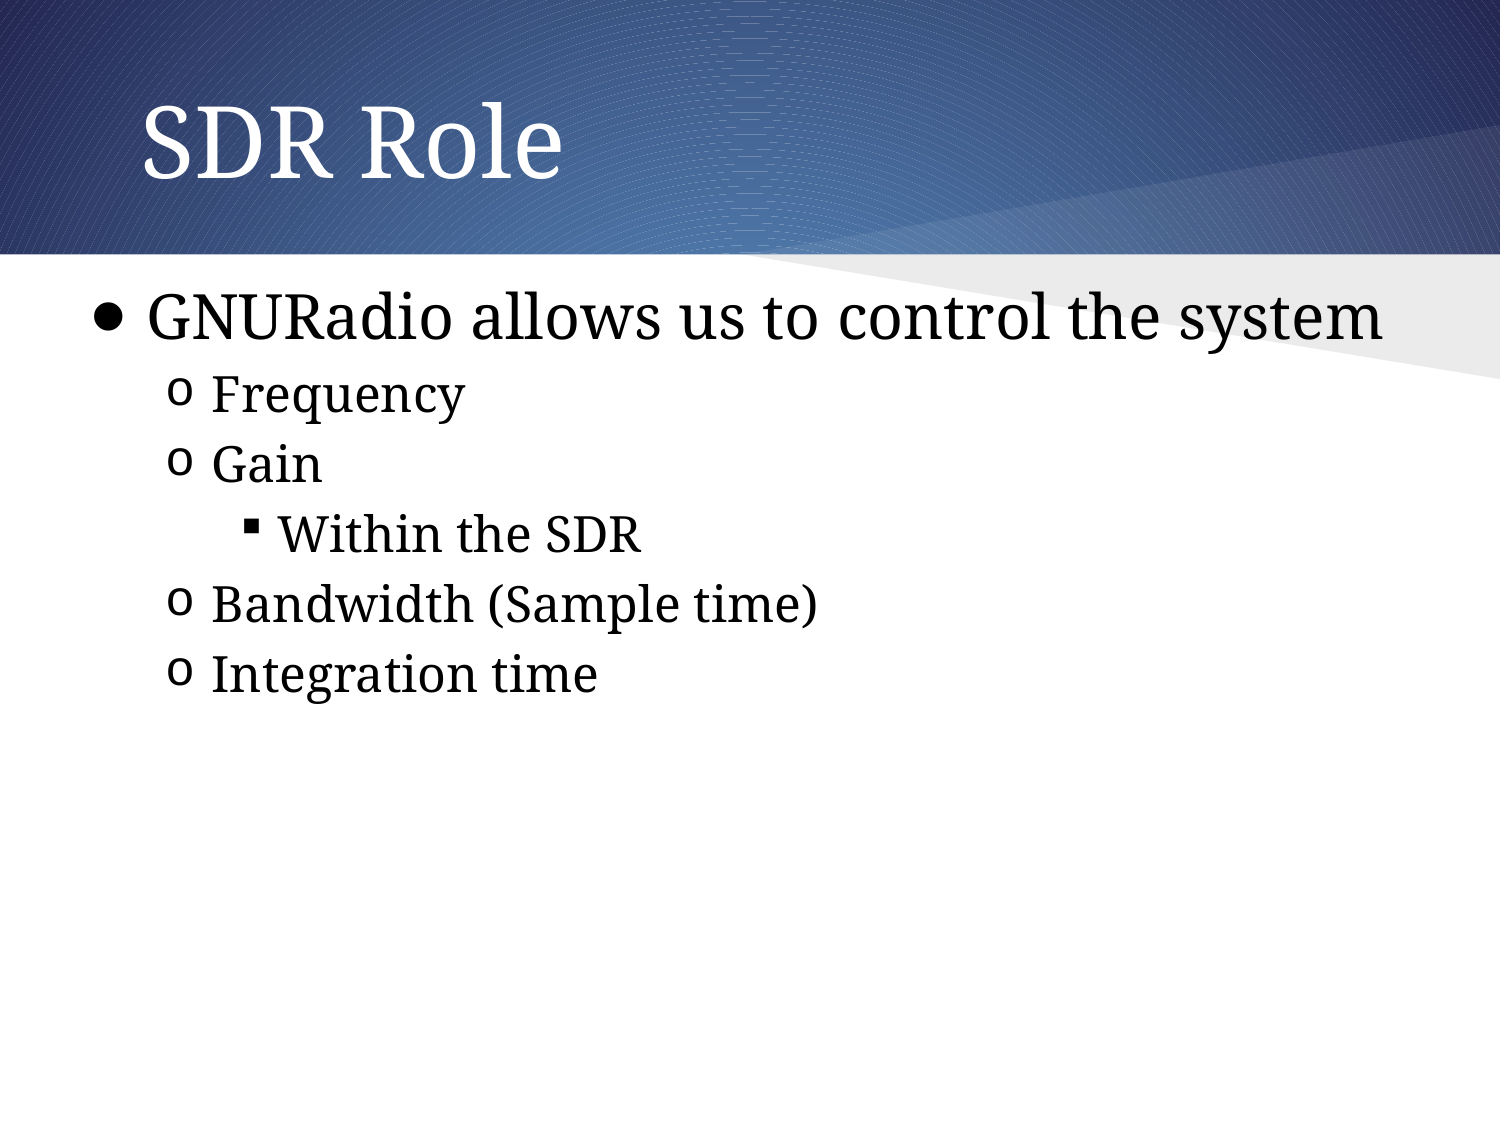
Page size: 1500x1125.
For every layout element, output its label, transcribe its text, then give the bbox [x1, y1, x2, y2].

list GNURadio allows us to control the system Frequency Gain Within the SDR Bandwidth (Sample time) Integration time [75, 262, 1425, 1078]
title SDR Role [75, 45, 1425, 233]
